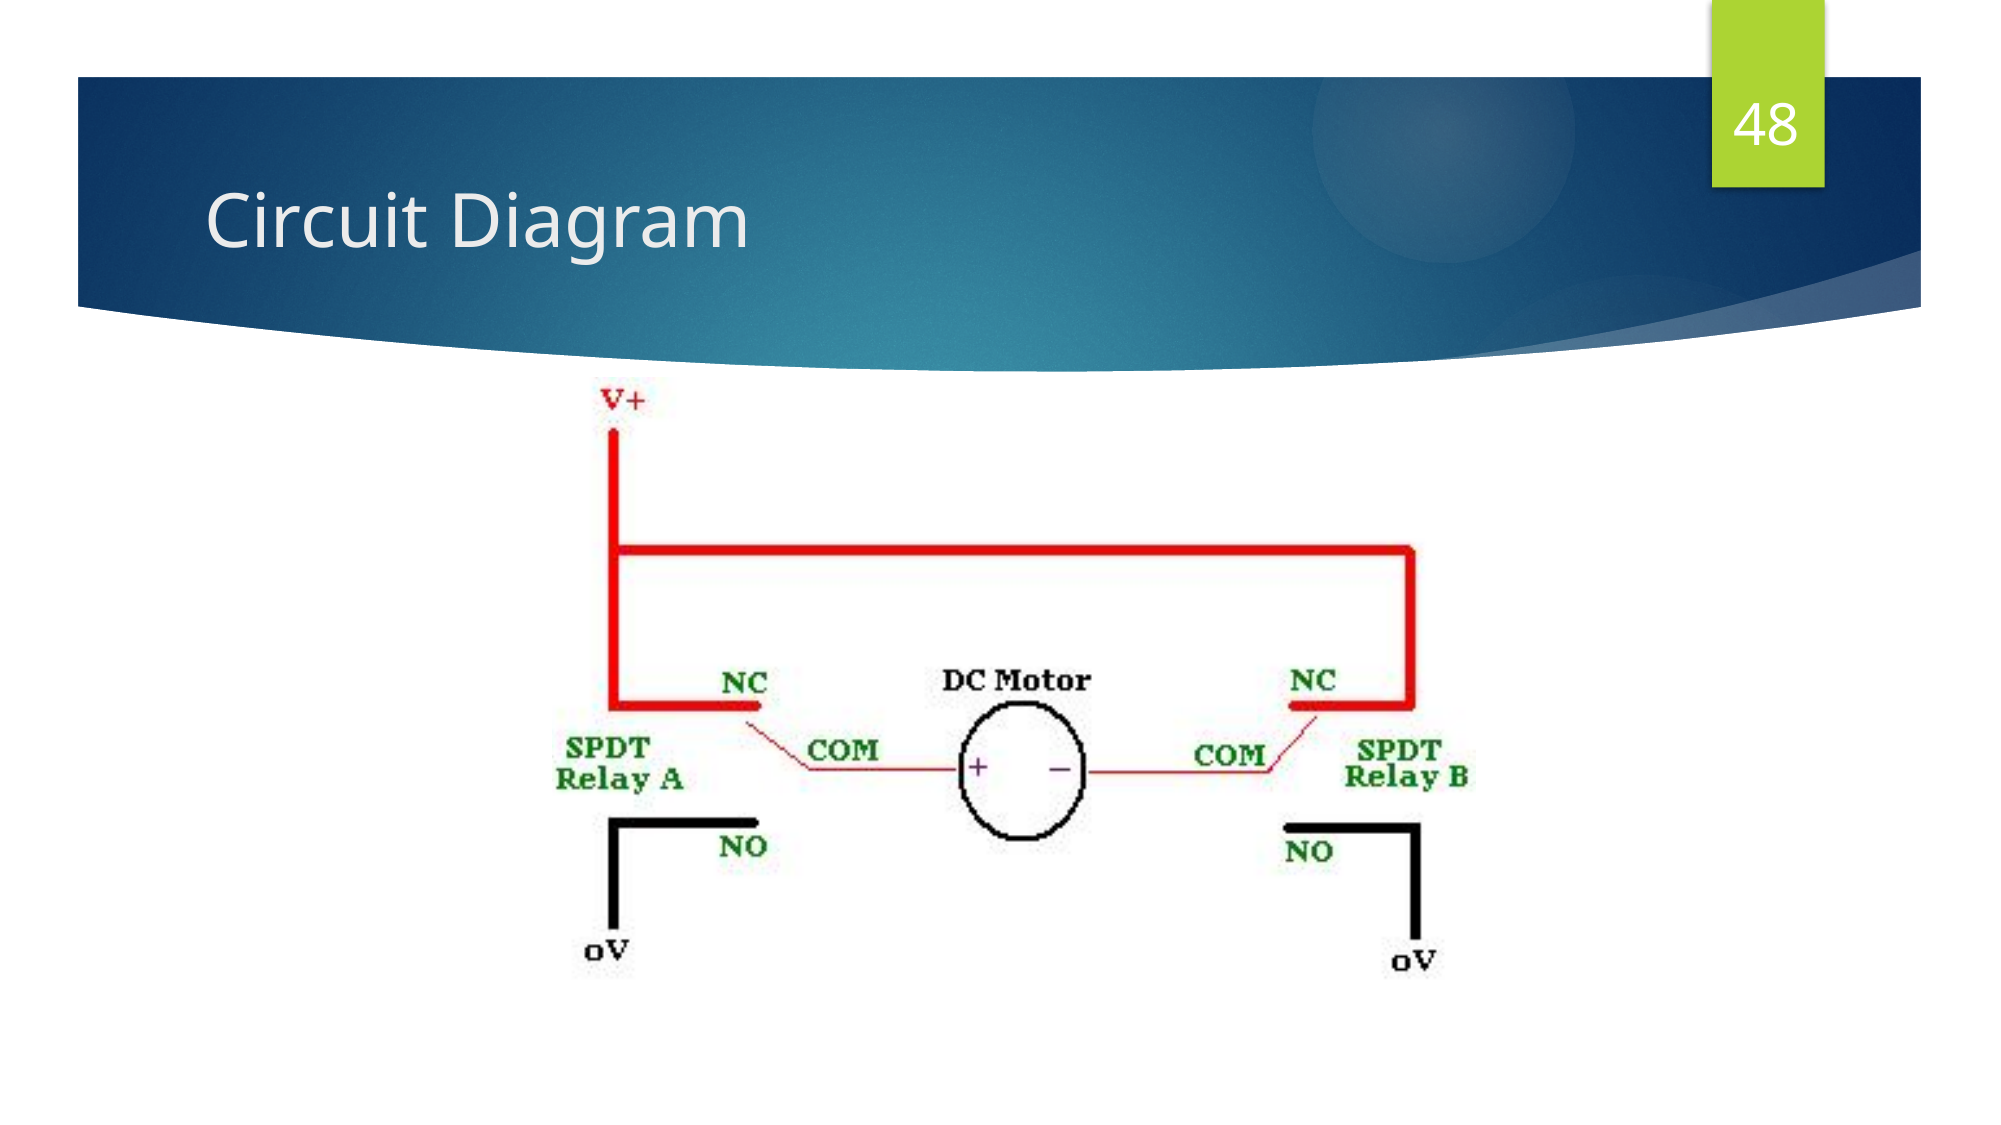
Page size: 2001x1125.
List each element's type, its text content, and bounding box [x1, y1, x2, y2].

title Circuit Diagram [189, 159, 1627, 276]
slide_number 48 [1698, 48, 1836, 175]
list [552, 376, 1476, 982]
